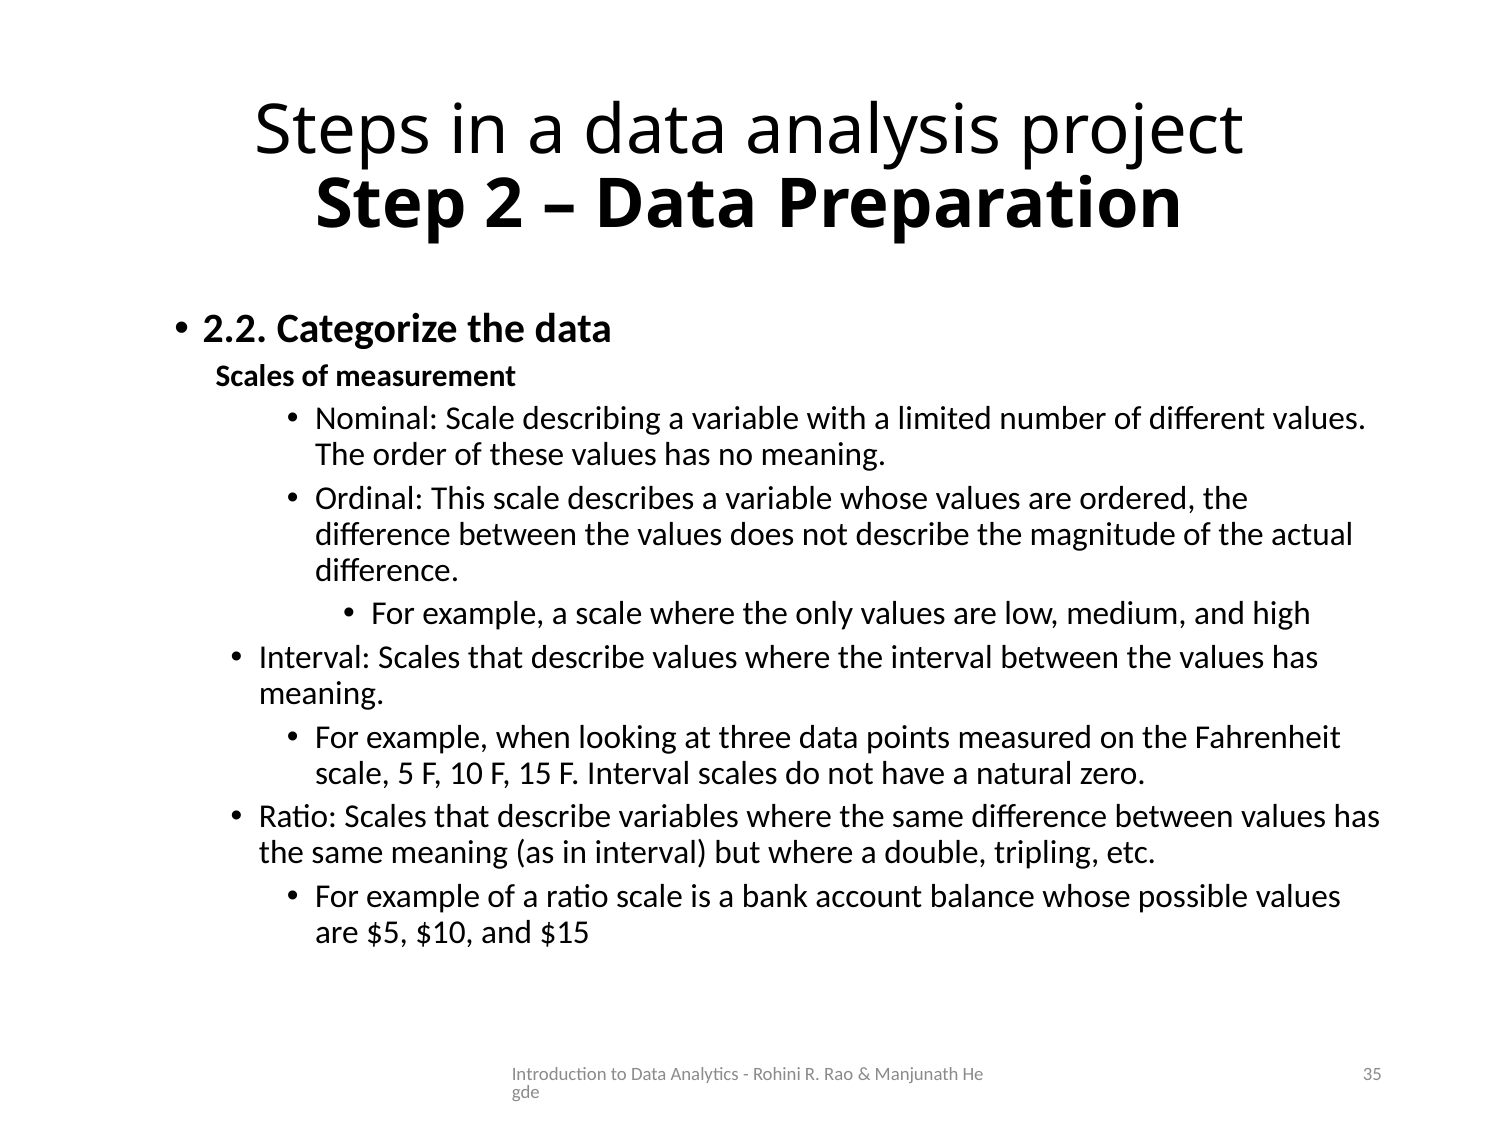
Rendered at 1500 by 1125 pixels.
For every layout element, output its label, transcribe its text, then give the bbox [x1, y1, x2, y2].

title Steps in a data analysis project Step 2 – Data Preparation [103, 59, 1397, 278]
footer Introduction to Data Analytics - Rohini R. Rao & Manjunath Hegde [496, 1042, 1004, 1103]
list 2.2. Categorize the data Scales of measurement Nominal: Scale describing a variable with a limited number of different values. The order of these values has no meaning. Ordinal: This scale describes a variable whose values are ordered, the difference between the values does not describe the magnitude of the actual difference. For example, a scale where the only values are low, medium, and high Interval: Scales that describe values where the interval between the values has meaning. For example, when looking at three data points measured on the Fahrenheit scale, 5 F, 10 F, 15 F. Interval scales do not have a natural zero. Ratio: Scales that describe variables where the same difference between values has the same meaning (as in interval) but where a double, tripling, etc. For example of a ratio scale is a bank account balance whose possible values are $5, $10, and $15 [103, 299, 1397, 1014]
slide_number 35 [1059, 1042, 1397, 1103]
